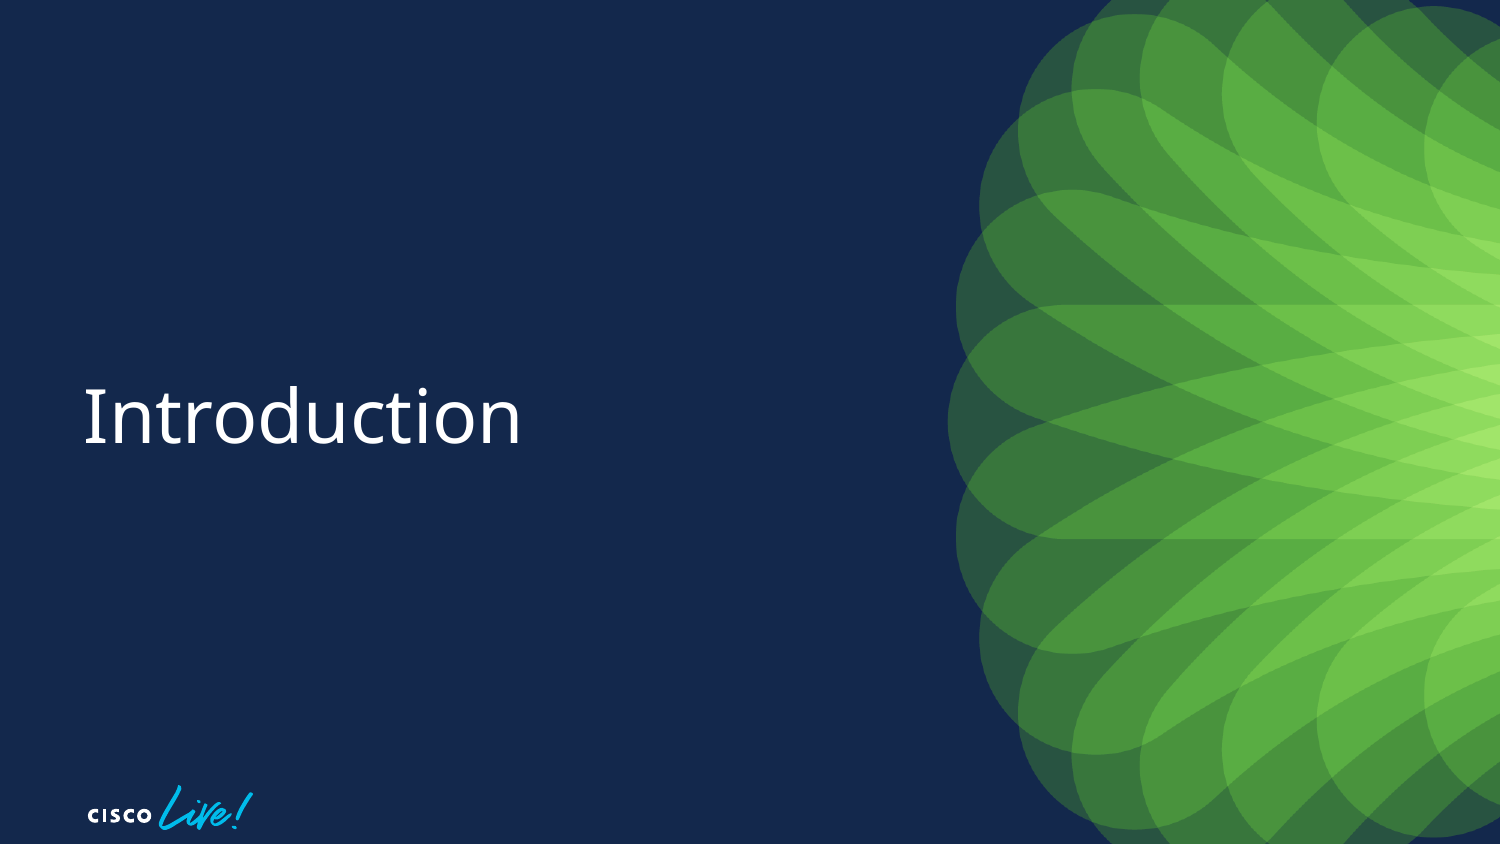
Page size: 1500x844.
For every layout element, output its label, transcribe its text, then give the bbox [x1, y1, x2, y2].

title Introduction [68, 262, 683, 582]
picture [0, 0, 1500, 844]
